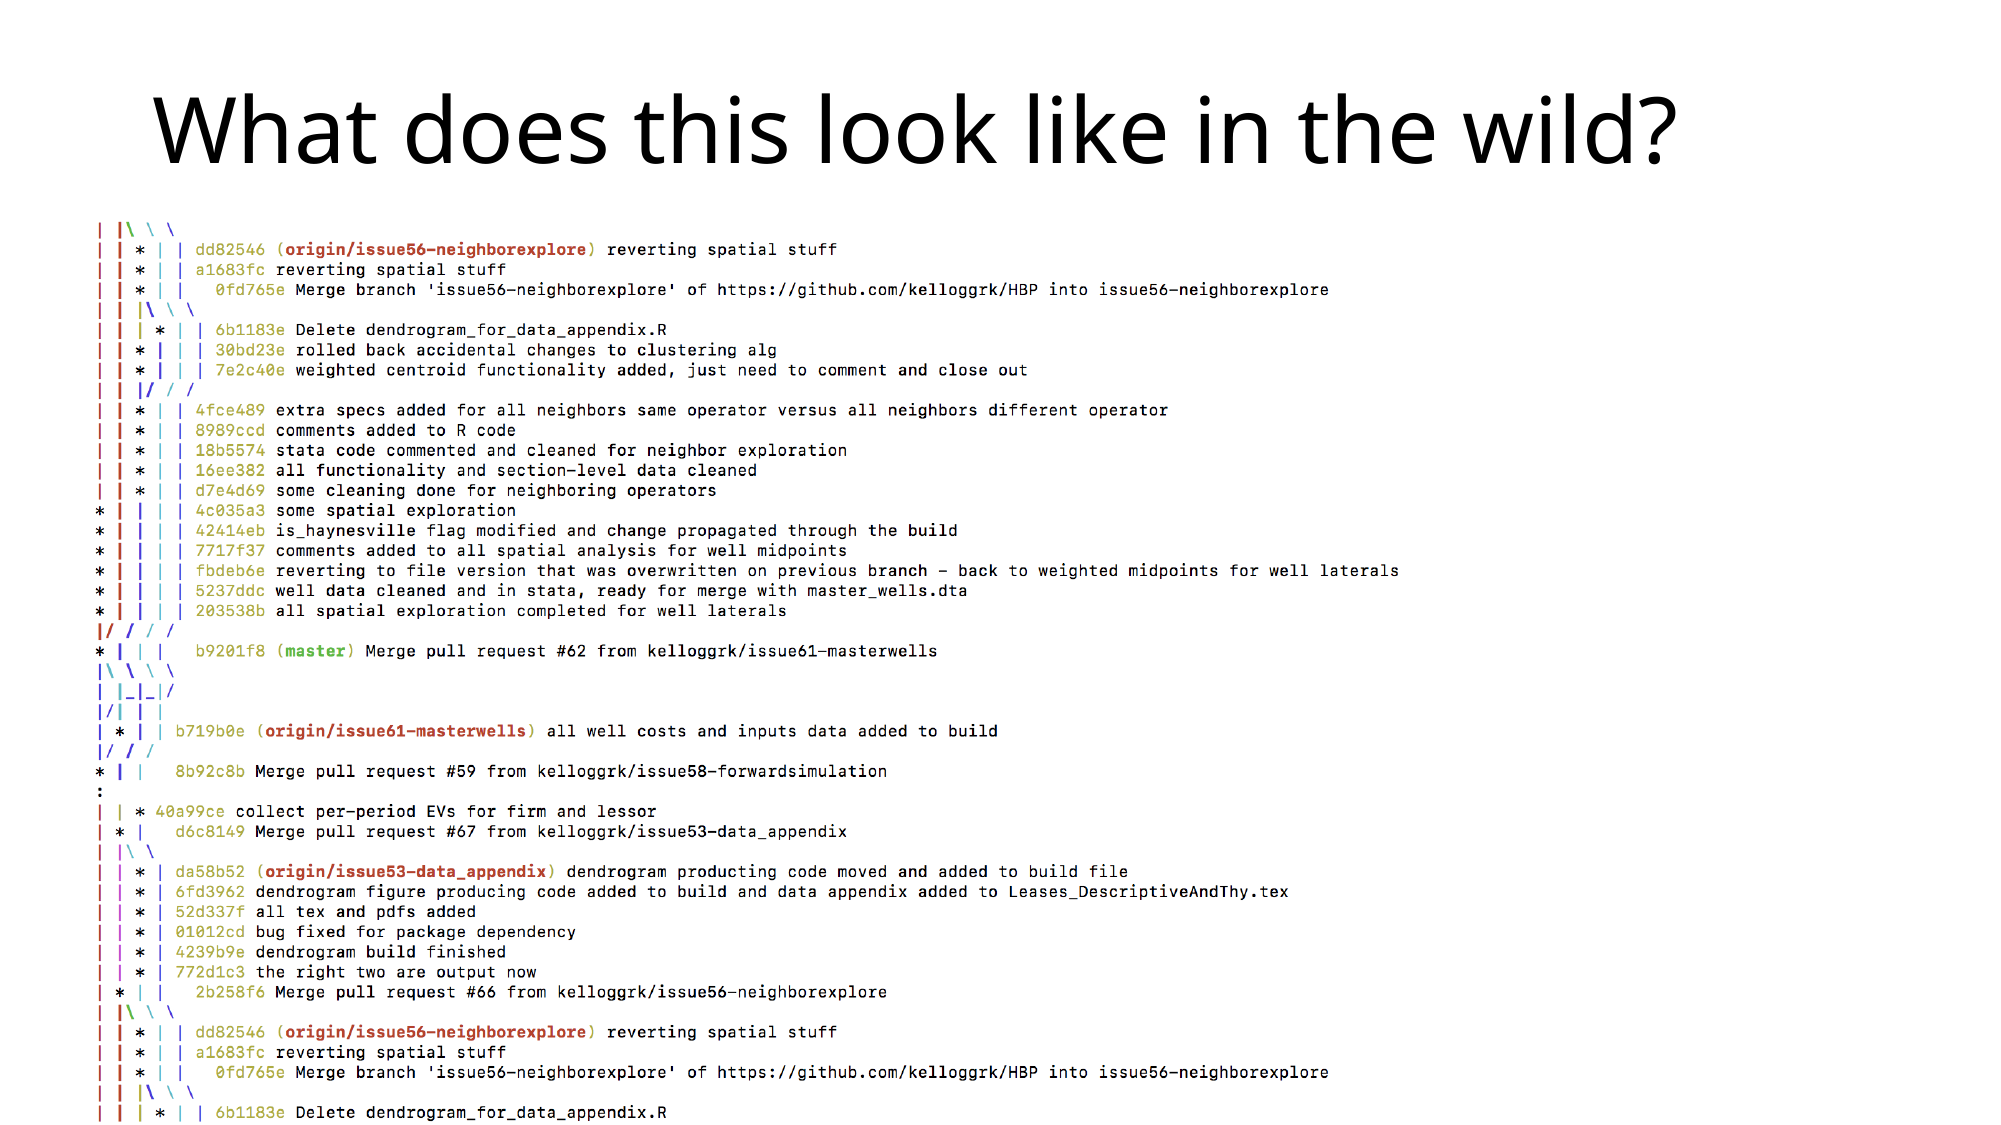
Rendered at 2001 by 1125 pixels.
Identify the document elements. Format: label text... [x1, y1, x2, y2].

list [92, 216, 1711, 1125]
title What does this look like in the wild? [137, 24, 1863, 243]
